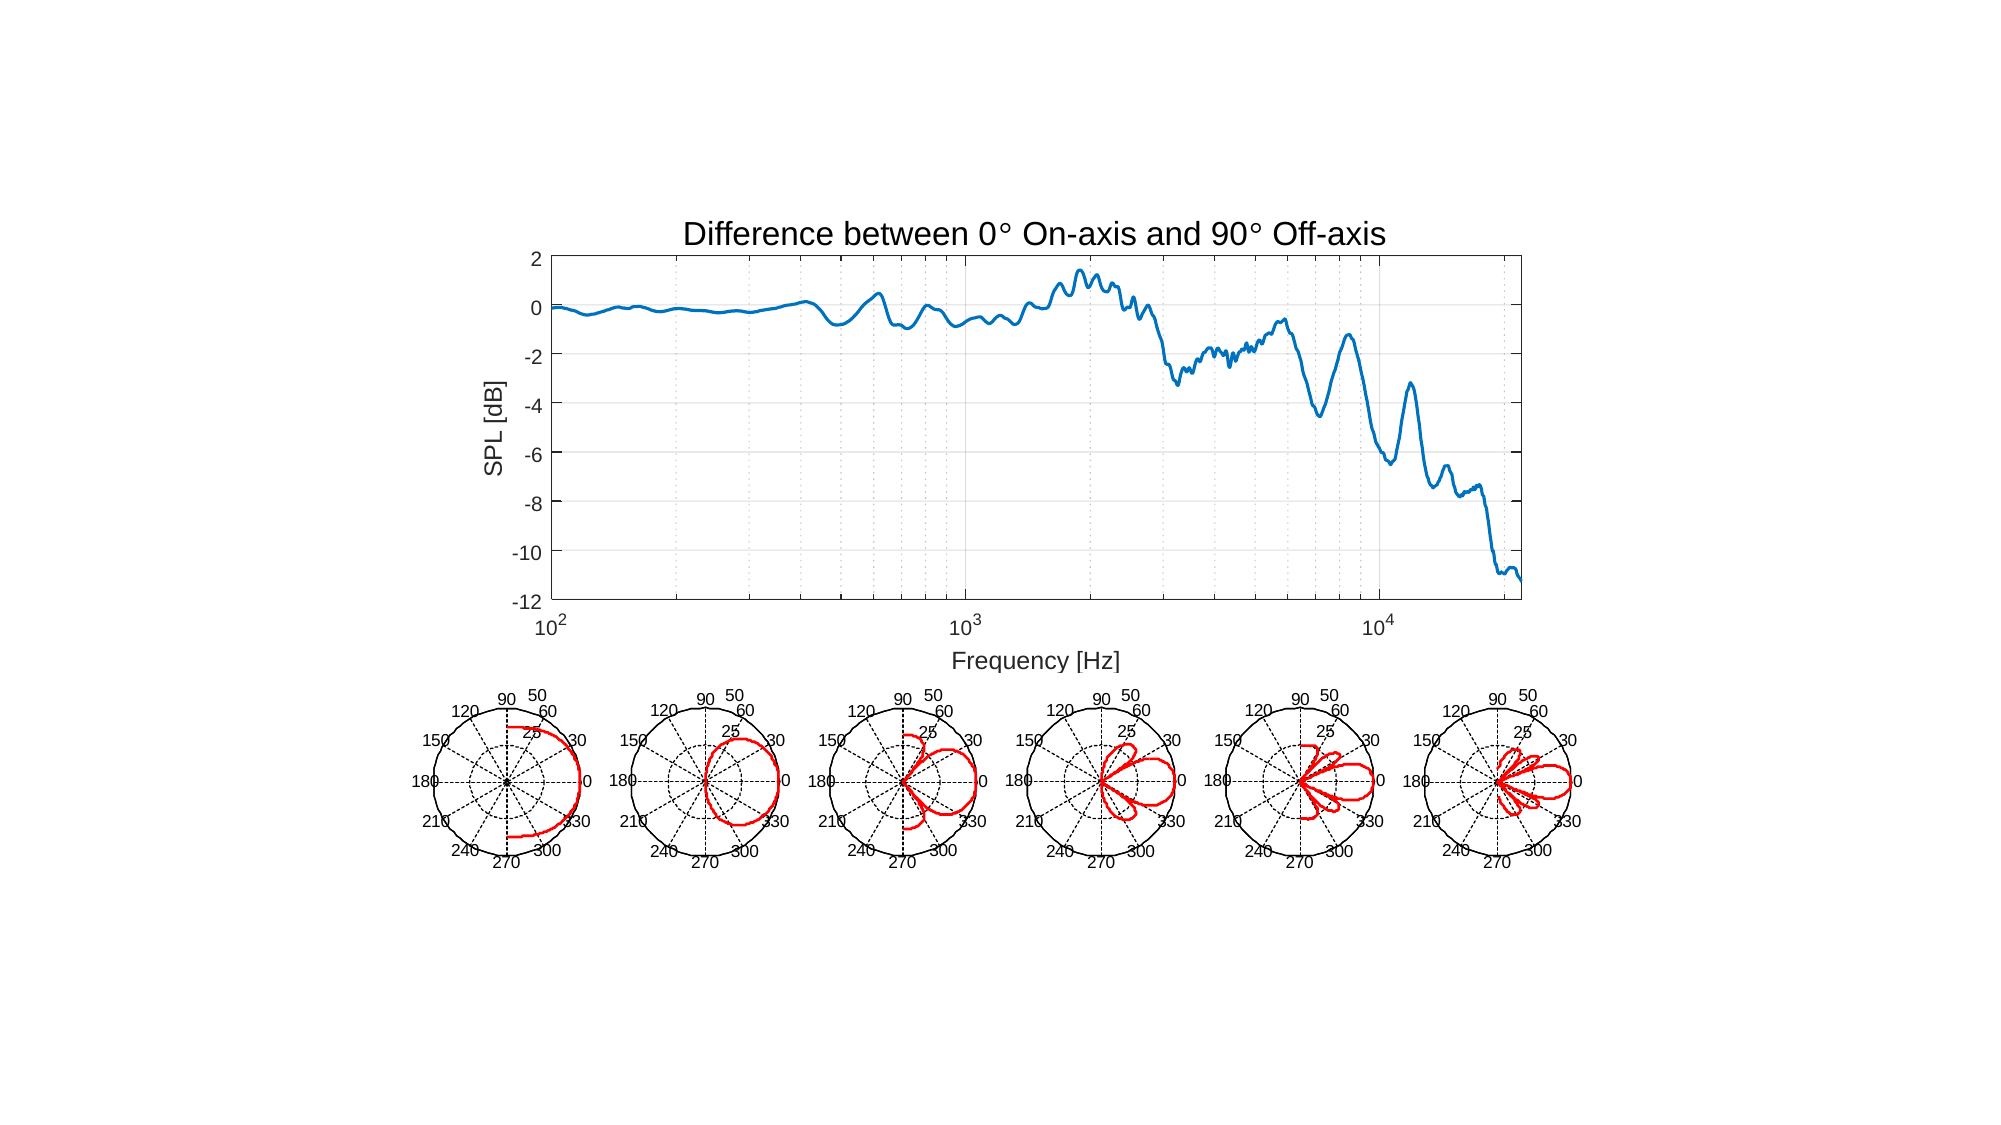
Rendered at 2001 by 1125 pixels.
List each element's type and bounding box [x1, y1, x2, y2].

picture [399, 204, 1600, 901]
